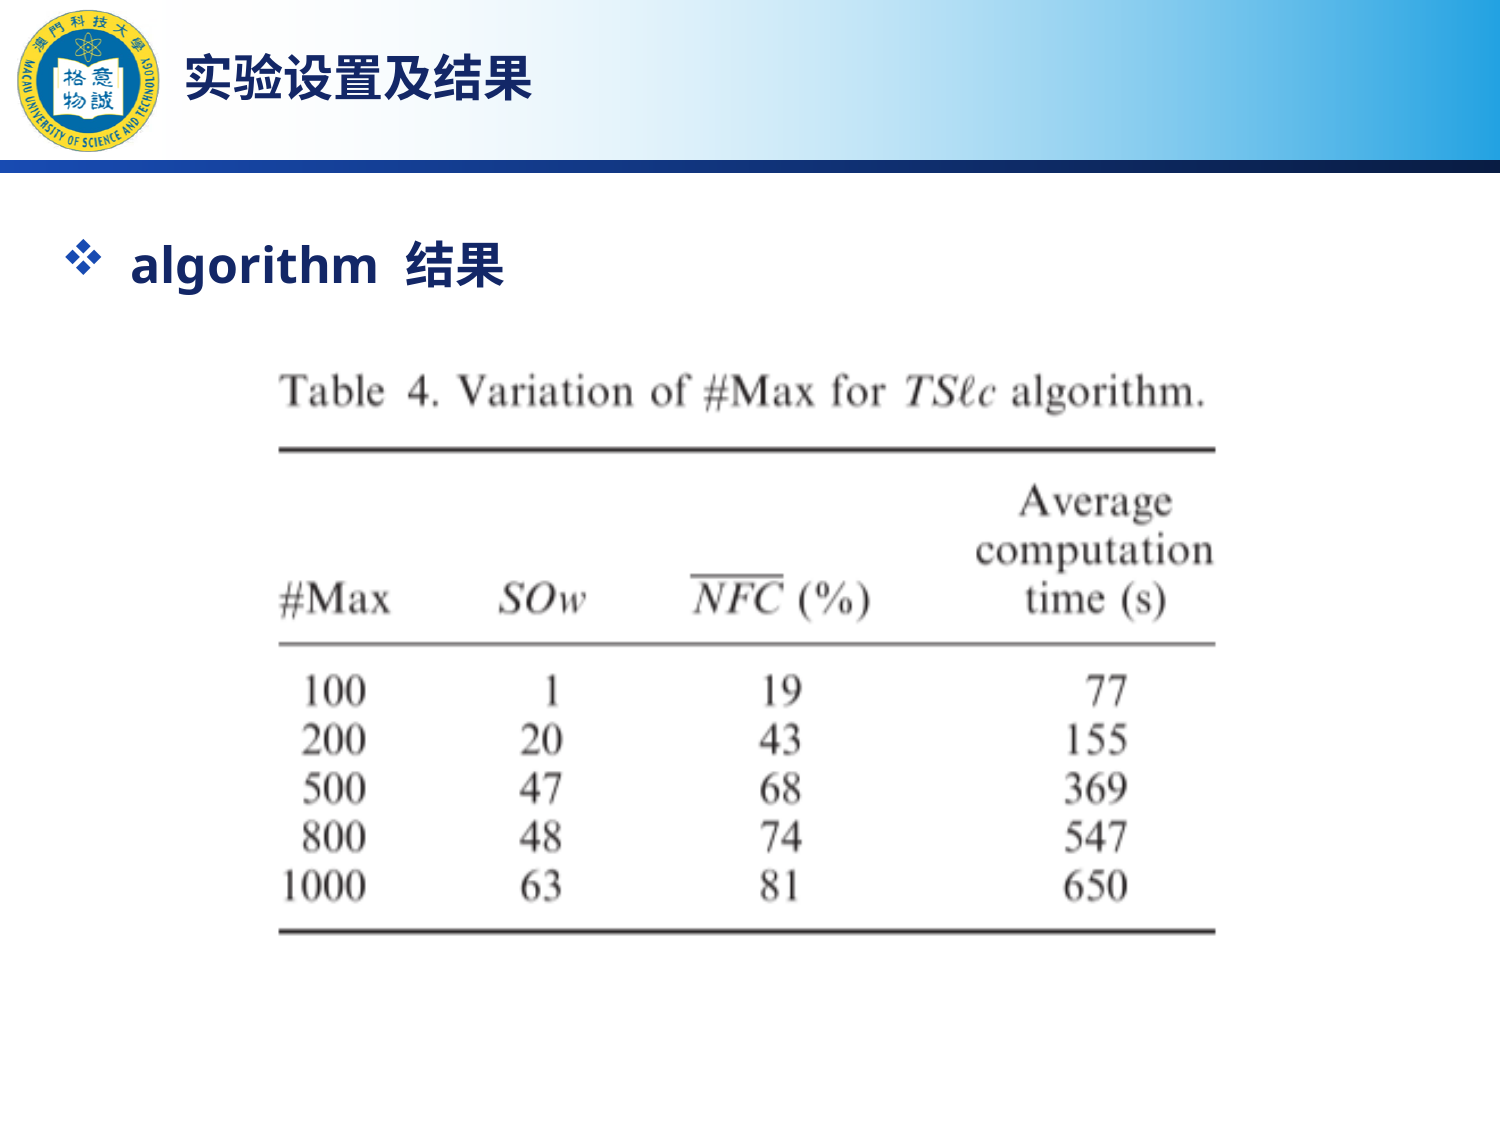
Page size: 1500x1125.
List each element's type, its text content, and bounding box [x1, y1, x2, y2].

text_box 实验设置及结果 [164, 45, 549, 115]
picture [268, 361, 1232, 955]
picture [17, 9, 160, 152]
